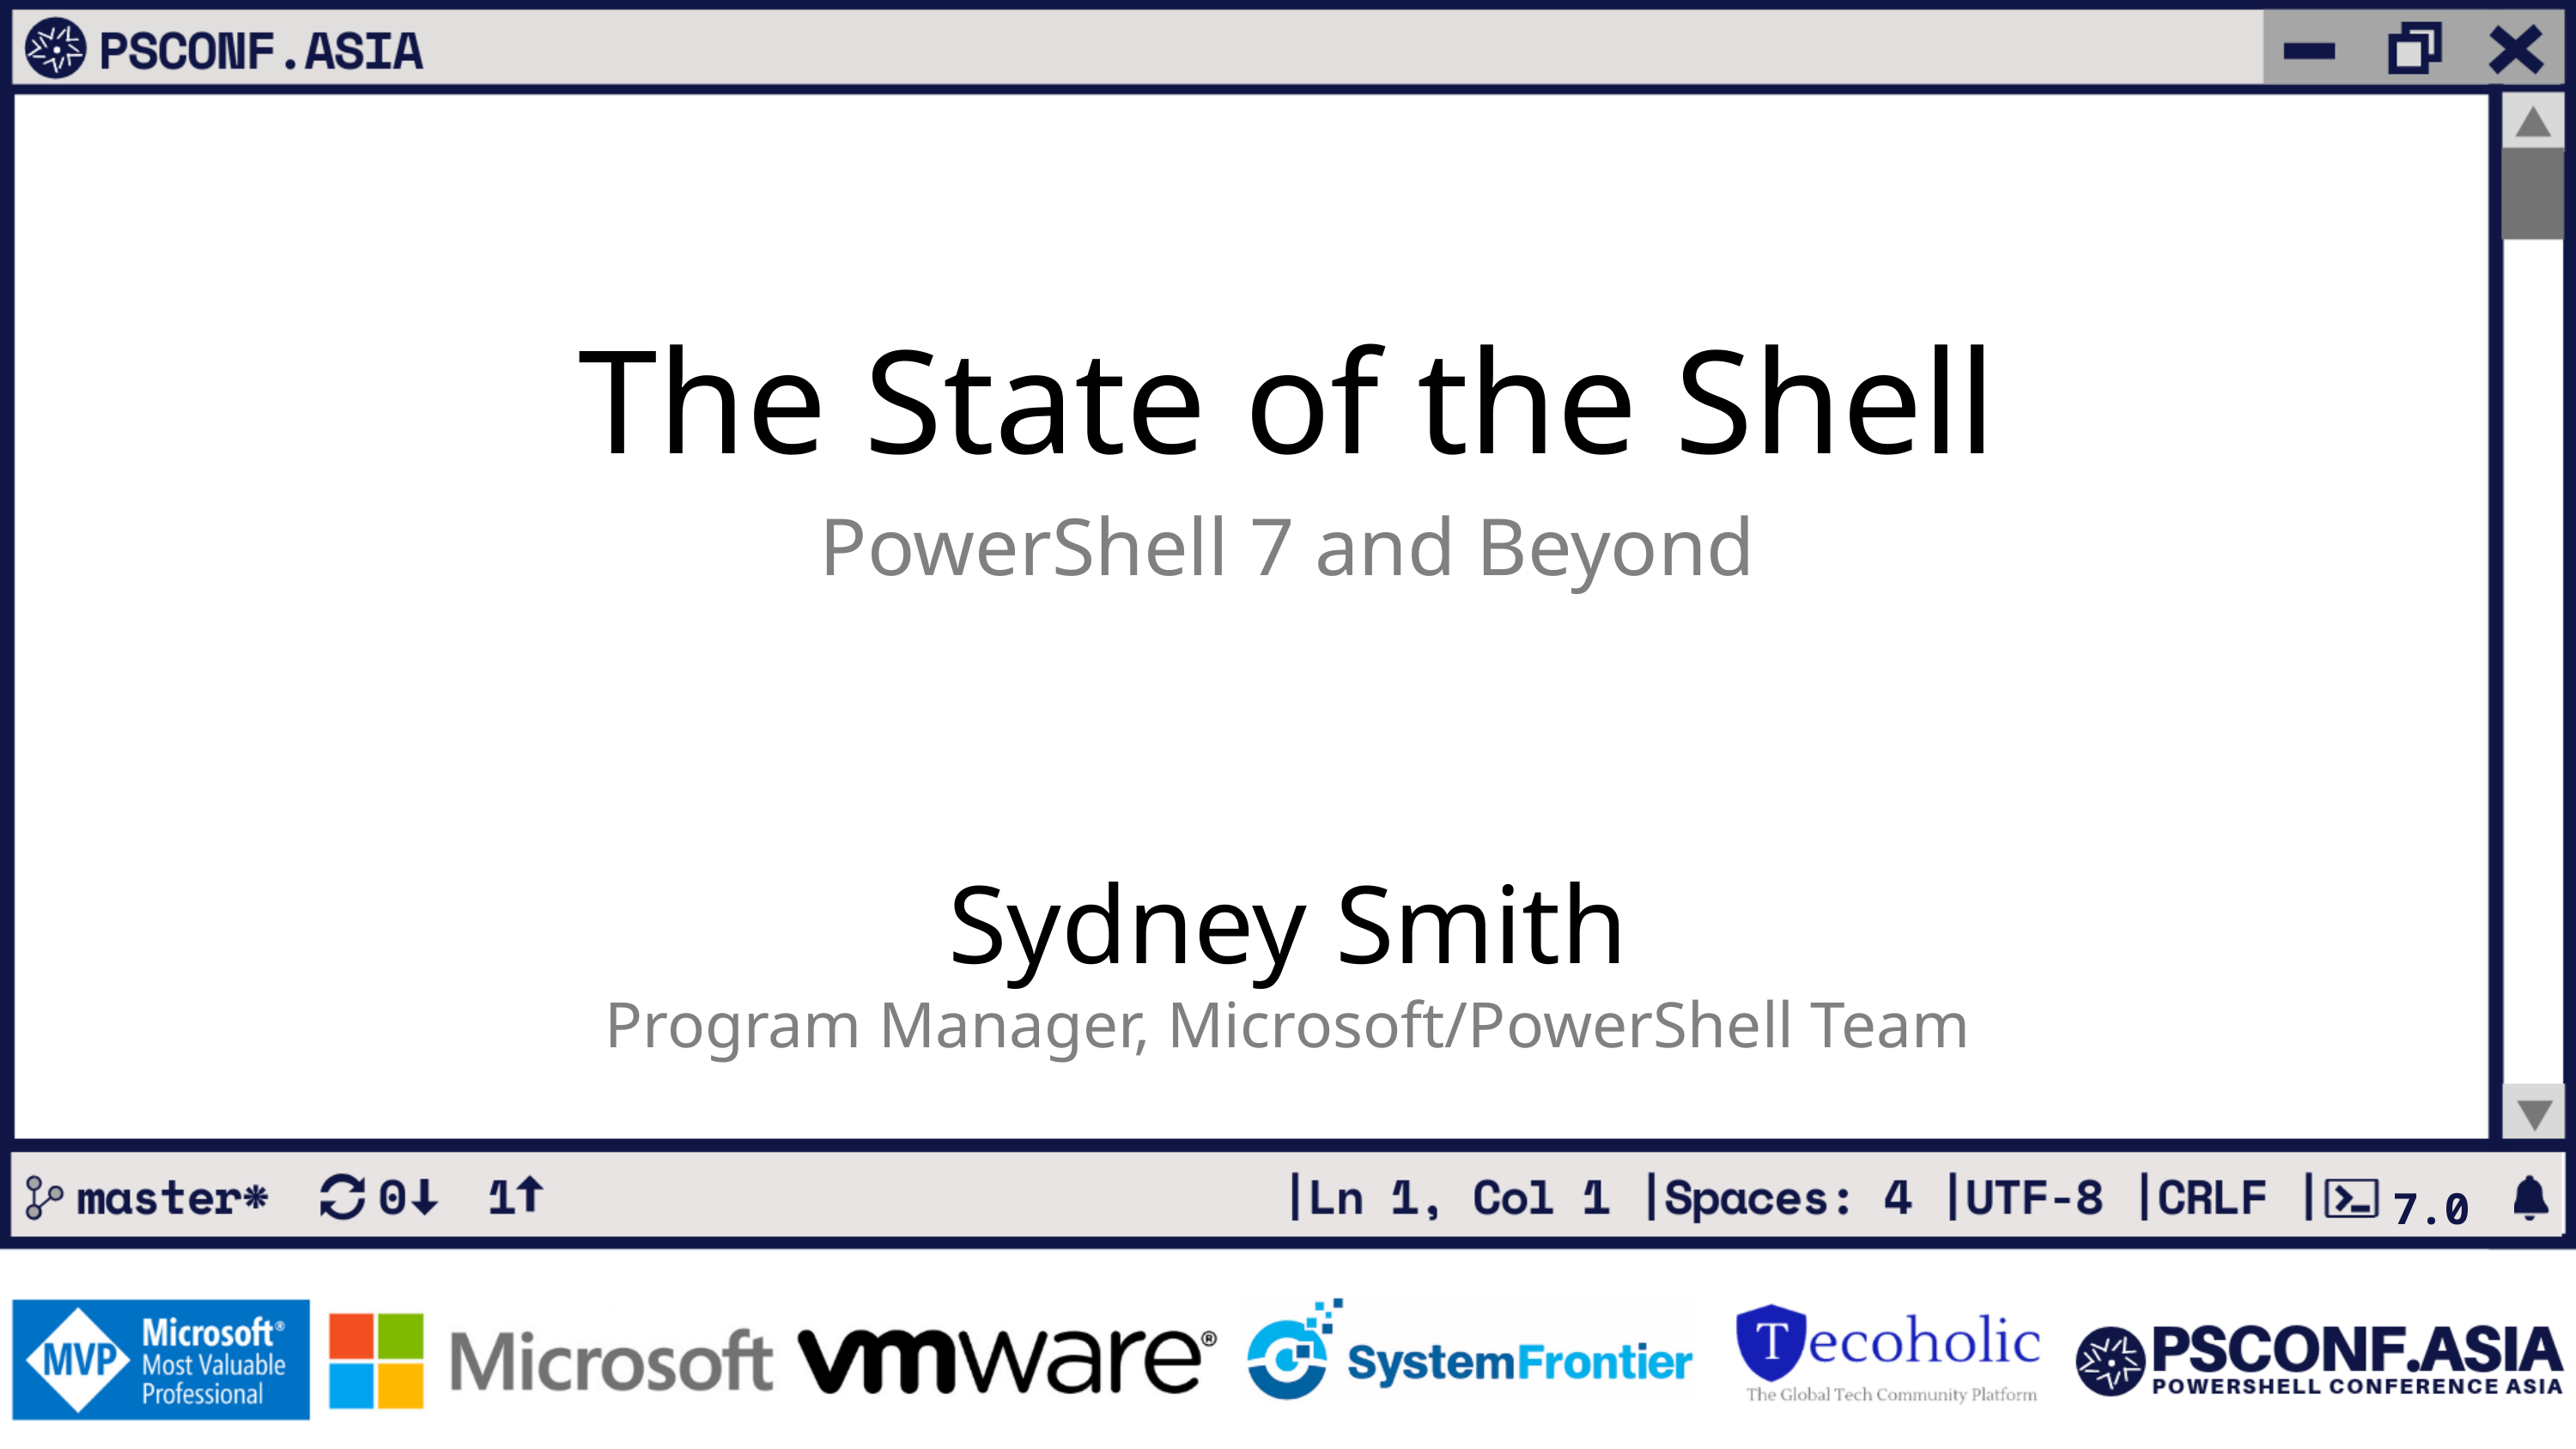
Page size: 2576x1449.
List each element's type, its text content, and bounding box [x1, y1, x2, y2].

text_box PowerShell 7 and Beyond [306, 490, 2270, 597]
text_box Sydney Smith Program Manager, Microsoft/PowerShell Team [438, 850, 2138, 1067]
picture [0, 0, 2576, 1449]
text_box The State of the Shell [128, 304, 2447, 488]
text_box 7.0 [2379, 1174, 2514, 1225]
